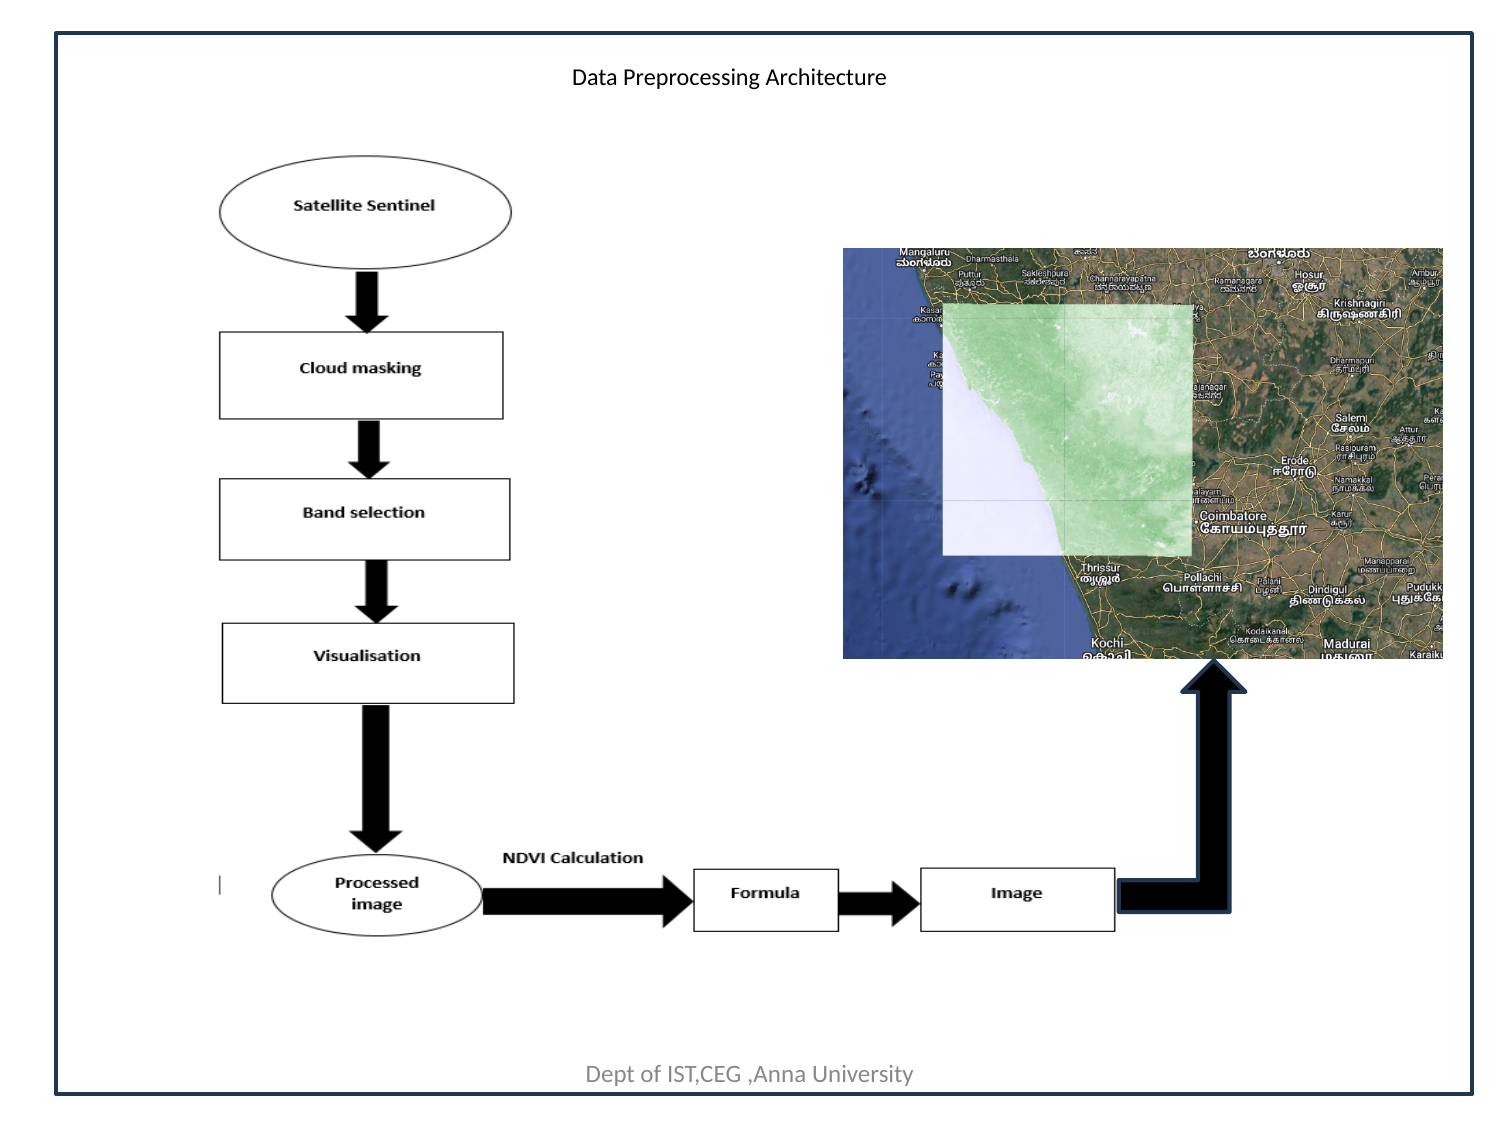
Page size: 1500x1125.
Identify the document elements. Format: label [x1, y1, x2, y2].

picture [101, 134, 1443, 1047]
text_box [56, 33, 1472, 1095]
text_box [1166, 668, 1246, 912]
